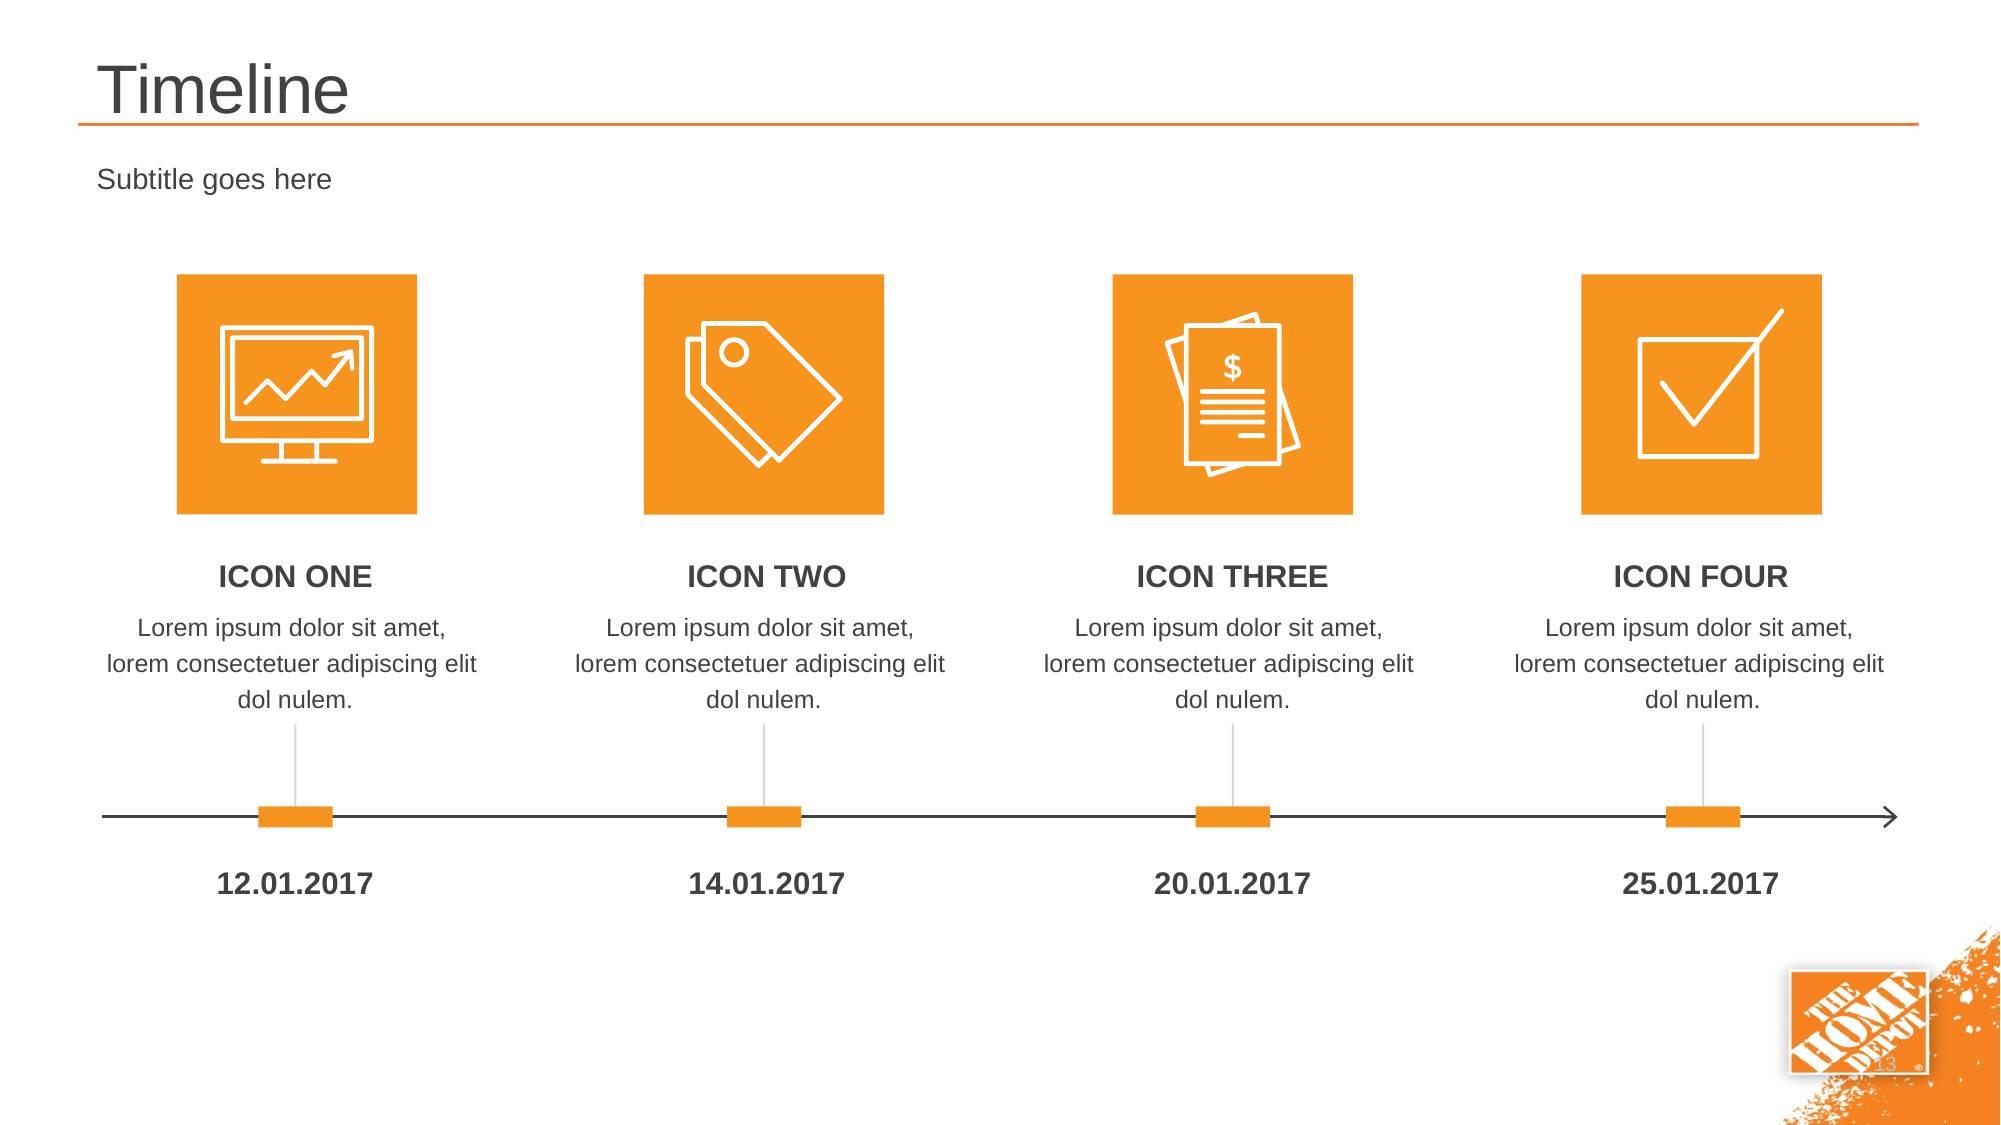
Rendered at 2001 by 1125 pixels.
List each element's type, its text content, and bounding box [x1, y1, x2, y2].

text_box Lorem ipsum dolor sit amet, lorem consectetuer adipiscing elit dol nulem. [72, 598, 519, 721]
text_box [176, 274, 418, 515]
picture [0, 0, 2000, 1125]
text_box 12.01.2017 [201, 855, 390, 908]
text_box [643, 274, 885, 515]
text_box Lorem ipsum dolor sit amet, lorem consectetuer adipiscing elit dol nulem. [541, 598, 987, 721]
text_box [1581, 274, 1822, 515]
text_box ICON TWO [672, 548, 862, 598]
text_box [1112, 274, 1354, 515]
text_box Lorem ipsum dolor sit amet, lorem consectetuer adipiscing elit dol nulem. [1009, 598, 1456, 721]
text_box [1666, 723, 1741, 828]
text_box 14.01.2017 [673, 855, 861, 908]
title Timeline [81, 37, 1906, 137]
text_box ICON ONE [203, 548, 388, 598]
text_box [1195, 723, 1270, 828]
text_box 25.01.2017 [1607, 855, 1795, 908]
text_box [258, 723, 333, 828]
text_box 20.01.2017 [1139, 855, 1327, 908]
text_box Lorem ipsum dolor sit amet, lorem consectetuer adipiscing elit dol nulem. [1480, 598, 1926, 721]
text_box ICON FOUR [1598, 548, 1804, 598]
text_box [727, 723, 802, 828]
list Subtitle goes here [81, 146, 1887, 204]
slide_number 13 [1835, 1033, 1912, 1094]
text_box ICON THREE [1121, 548, 1344, 598]
